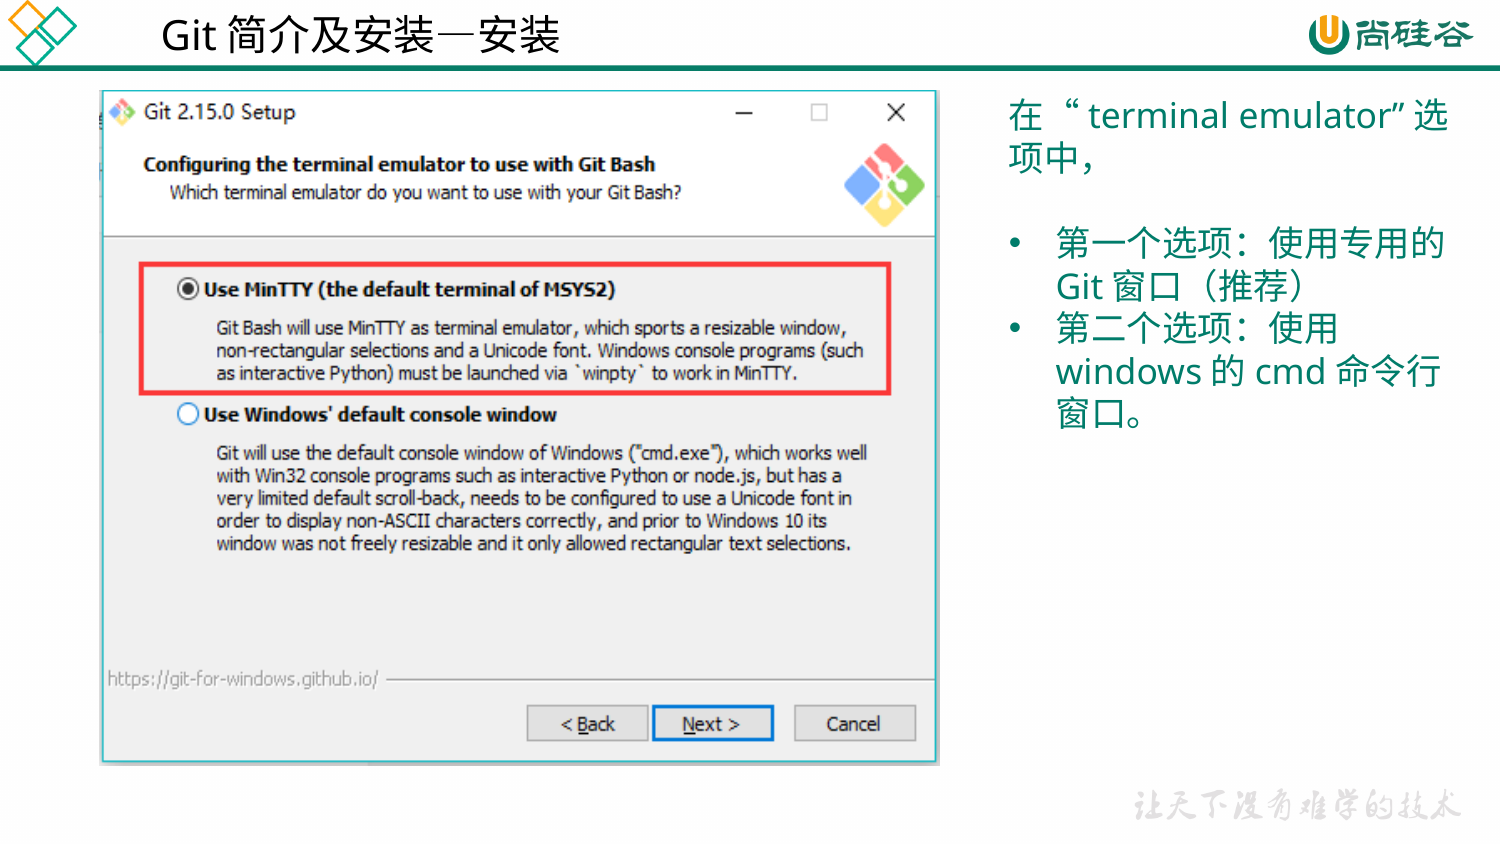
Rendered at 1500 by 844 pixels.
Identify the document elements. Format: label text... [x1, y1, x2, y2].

text_box 在“terminal emulator”选项中， 第一个选项：使用专用的Git窗口（推荐） 第二个选项：使用windows的cmd命令行窗口。 [1002, 90, 1482, 437]
picture [0, 0, 1500, 844]
text_box Git简介及安装—安装 [145, 0, 780, 66]
